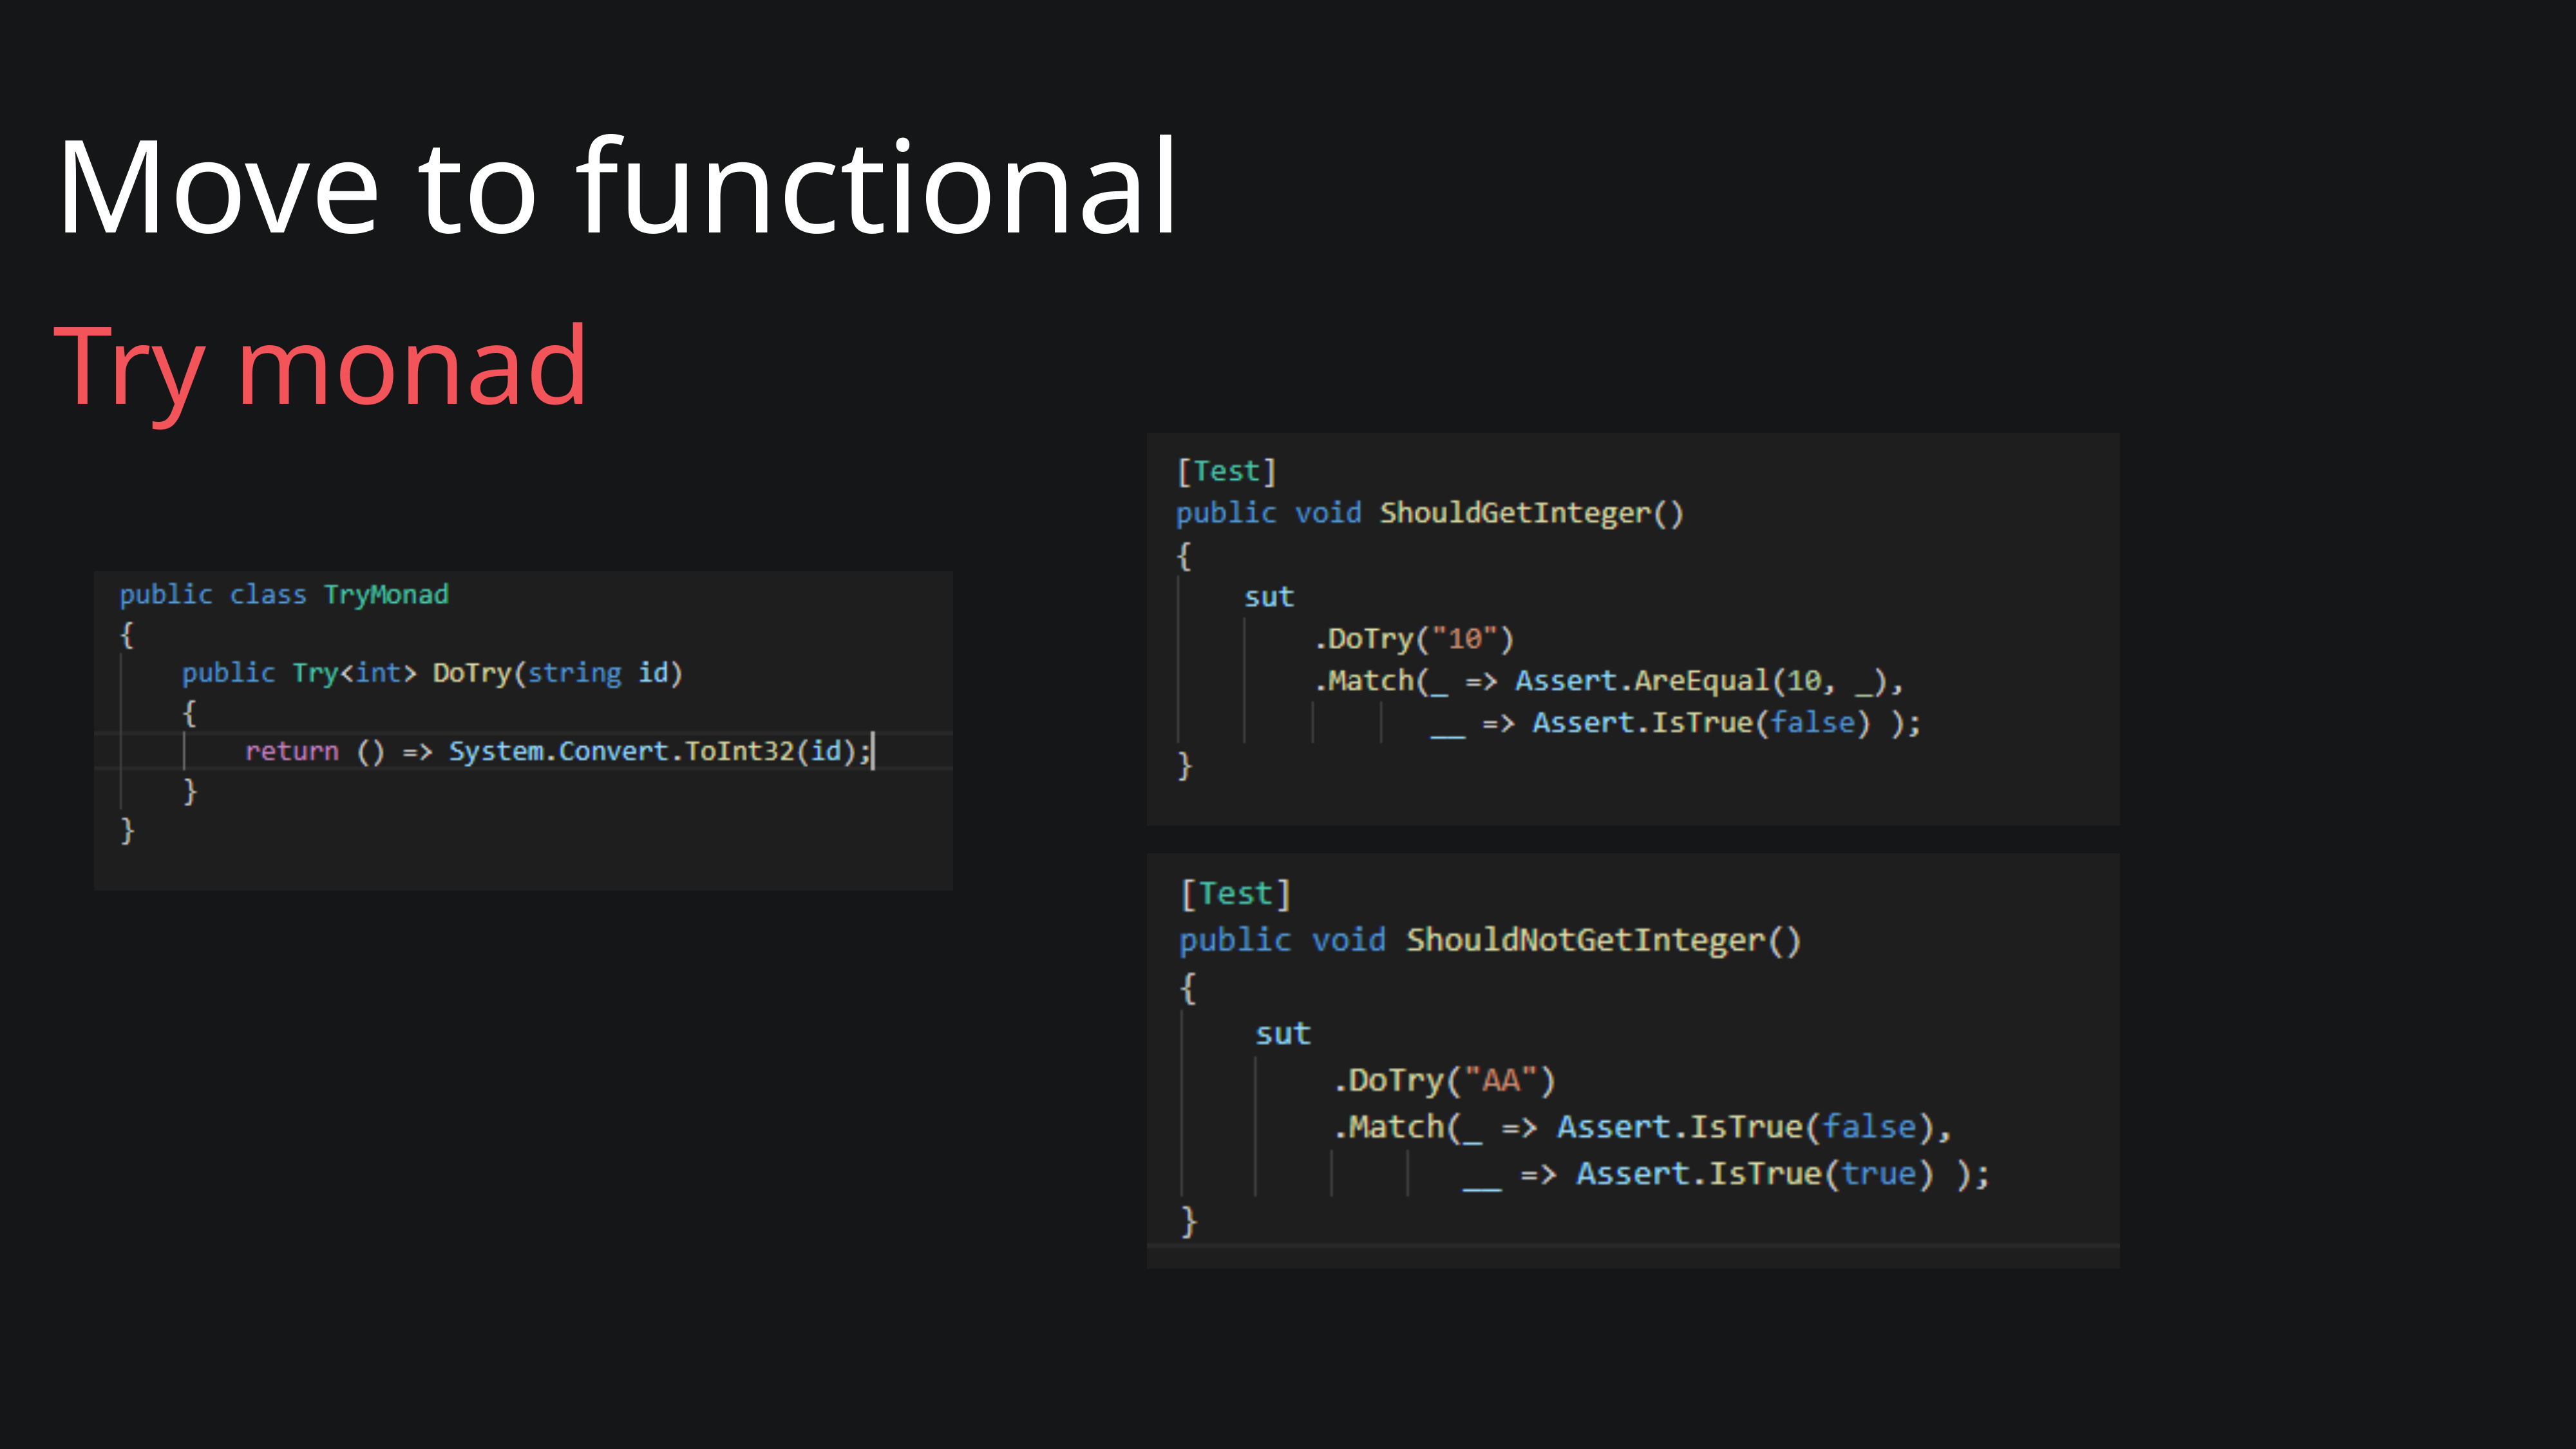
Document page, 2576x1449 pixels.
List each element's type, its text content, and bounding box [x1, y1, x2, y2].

picture [1147, 433, 2120, 826]
list Try monad [43, 307, 2533, 399]
picture [94, 571, 953, 891]
picture [1147, 853, 2120, 1269]
title Move to functional [43, 129, 2533, 274]
